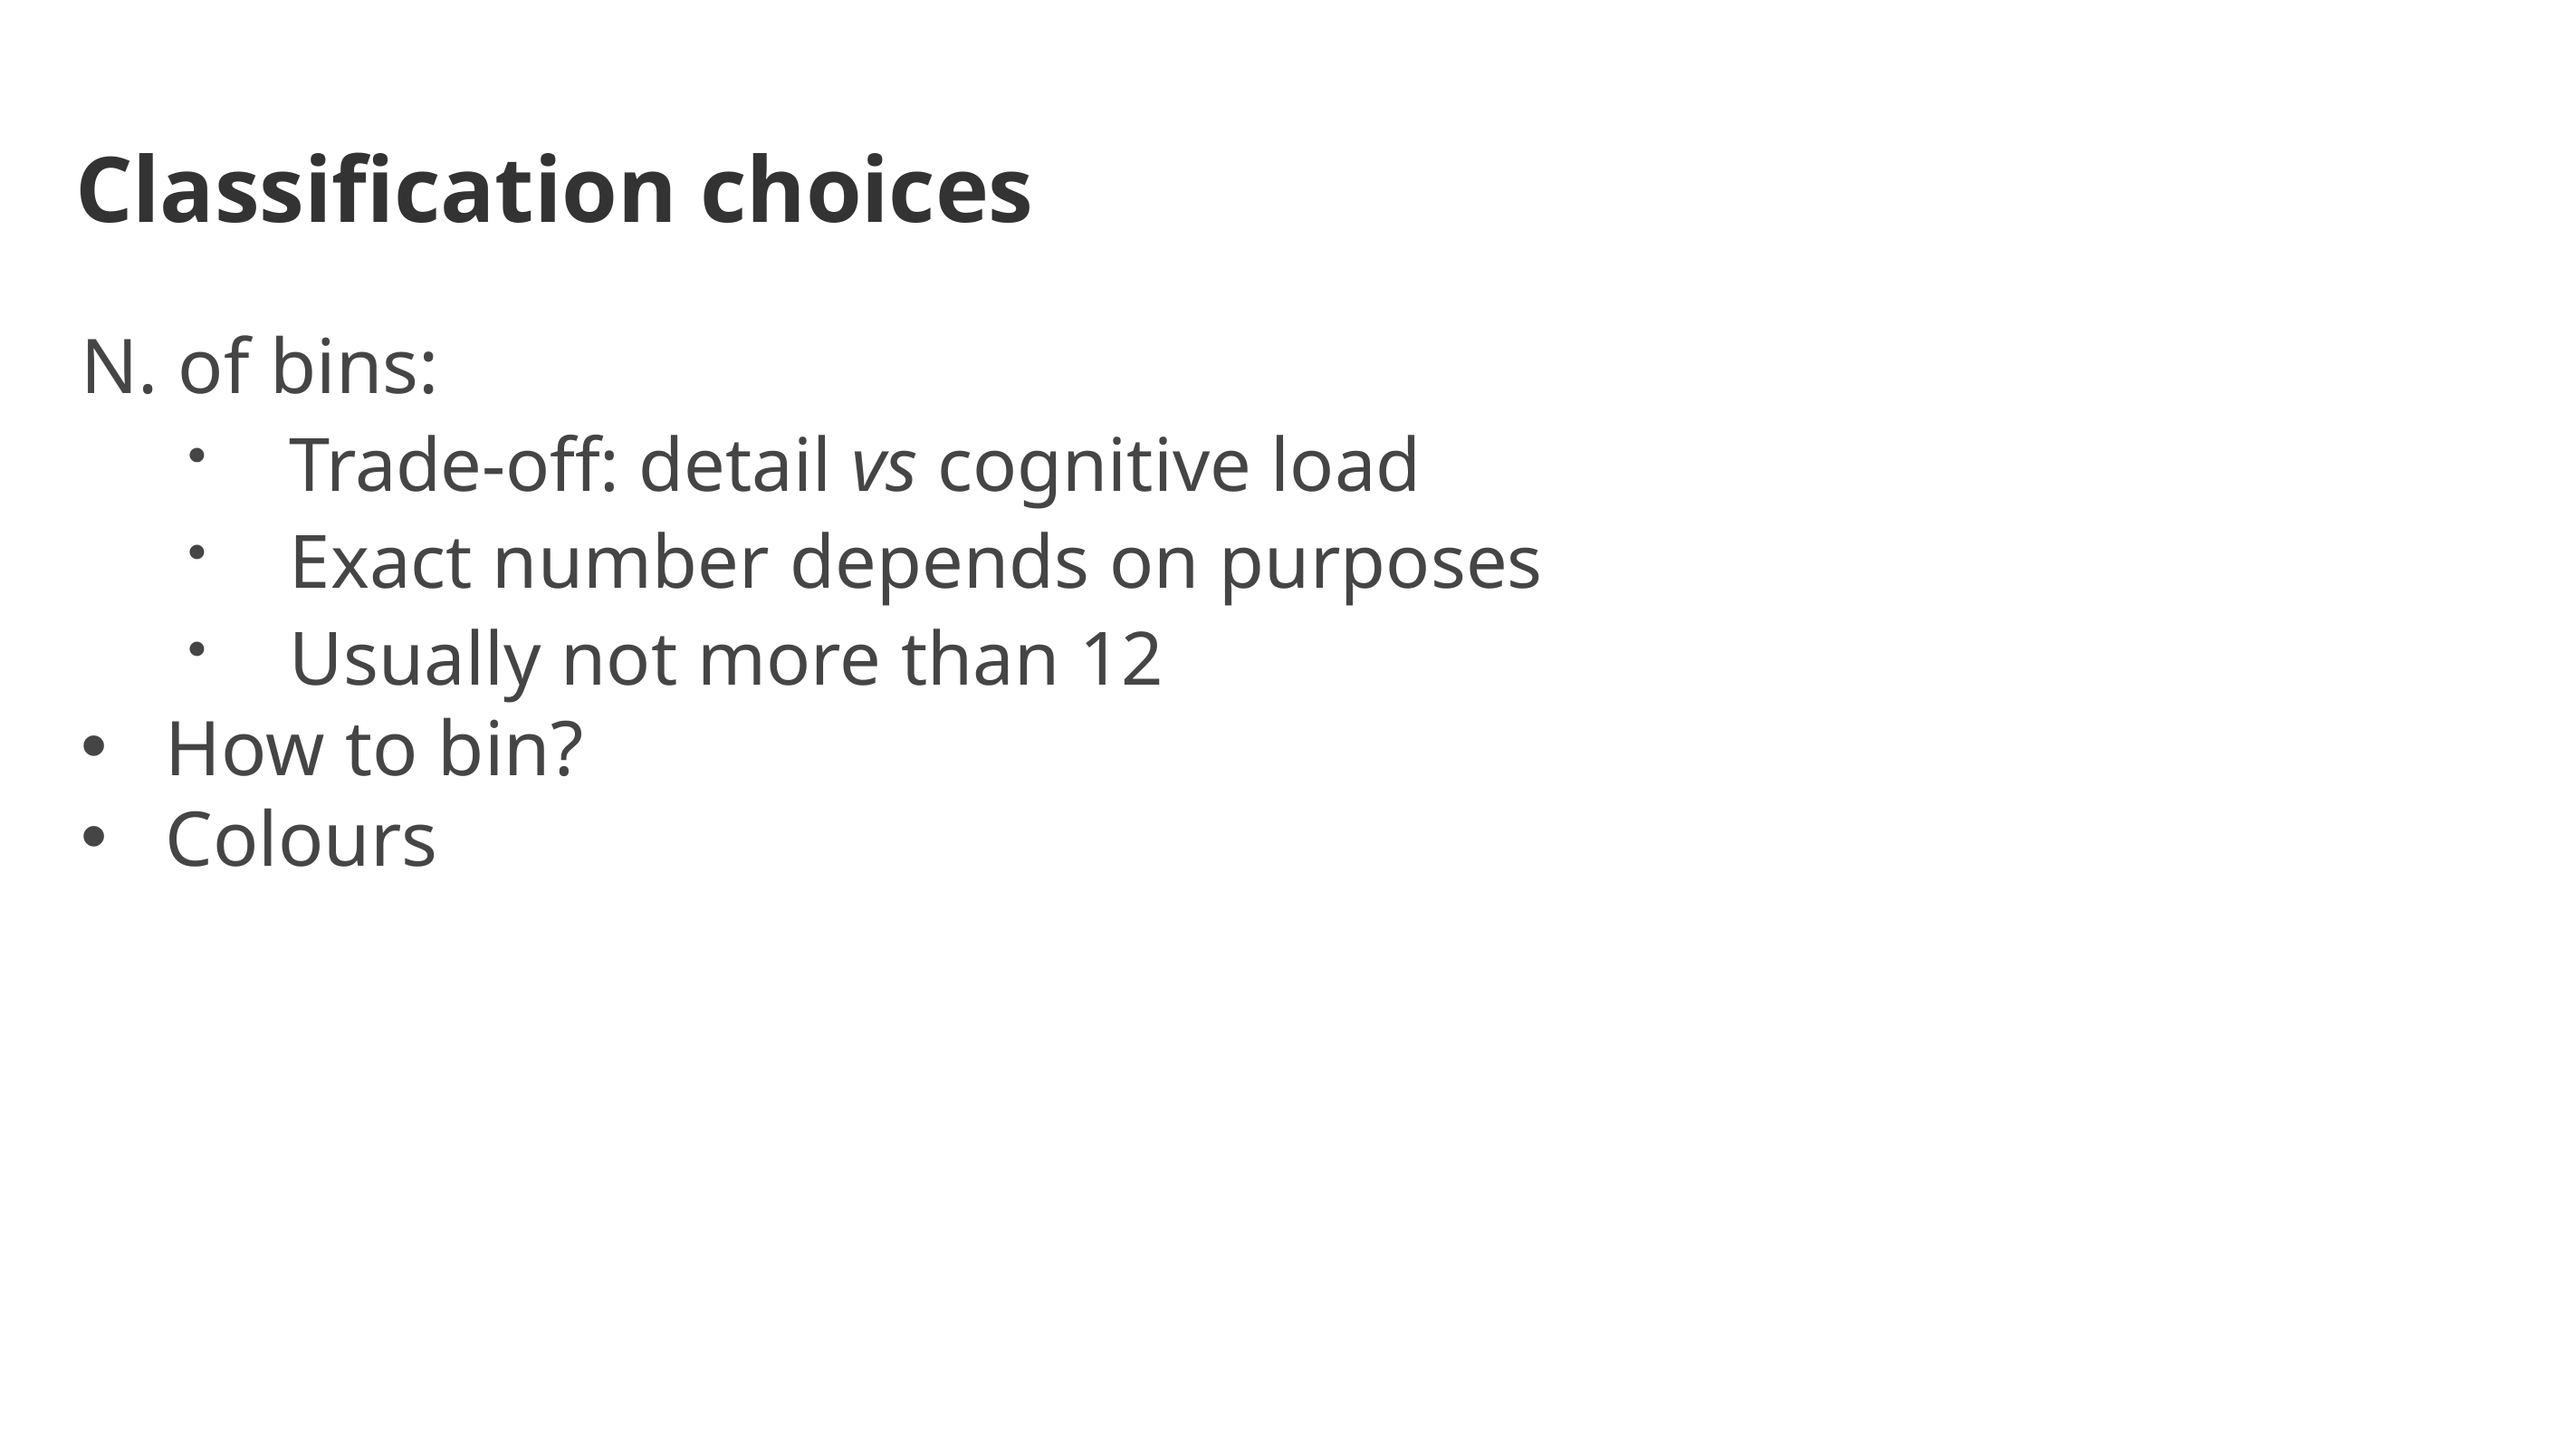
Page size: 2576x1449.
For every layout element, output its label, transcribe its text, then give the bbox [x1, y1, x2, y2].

list N. of bins: Trade-off: detail vs cognitive load Exact number depends on purposes Usually not more than 12 How to bin? Colours [72, 310, 1732, 1245]
title Classification choices [72, 129, 2272, 374]
